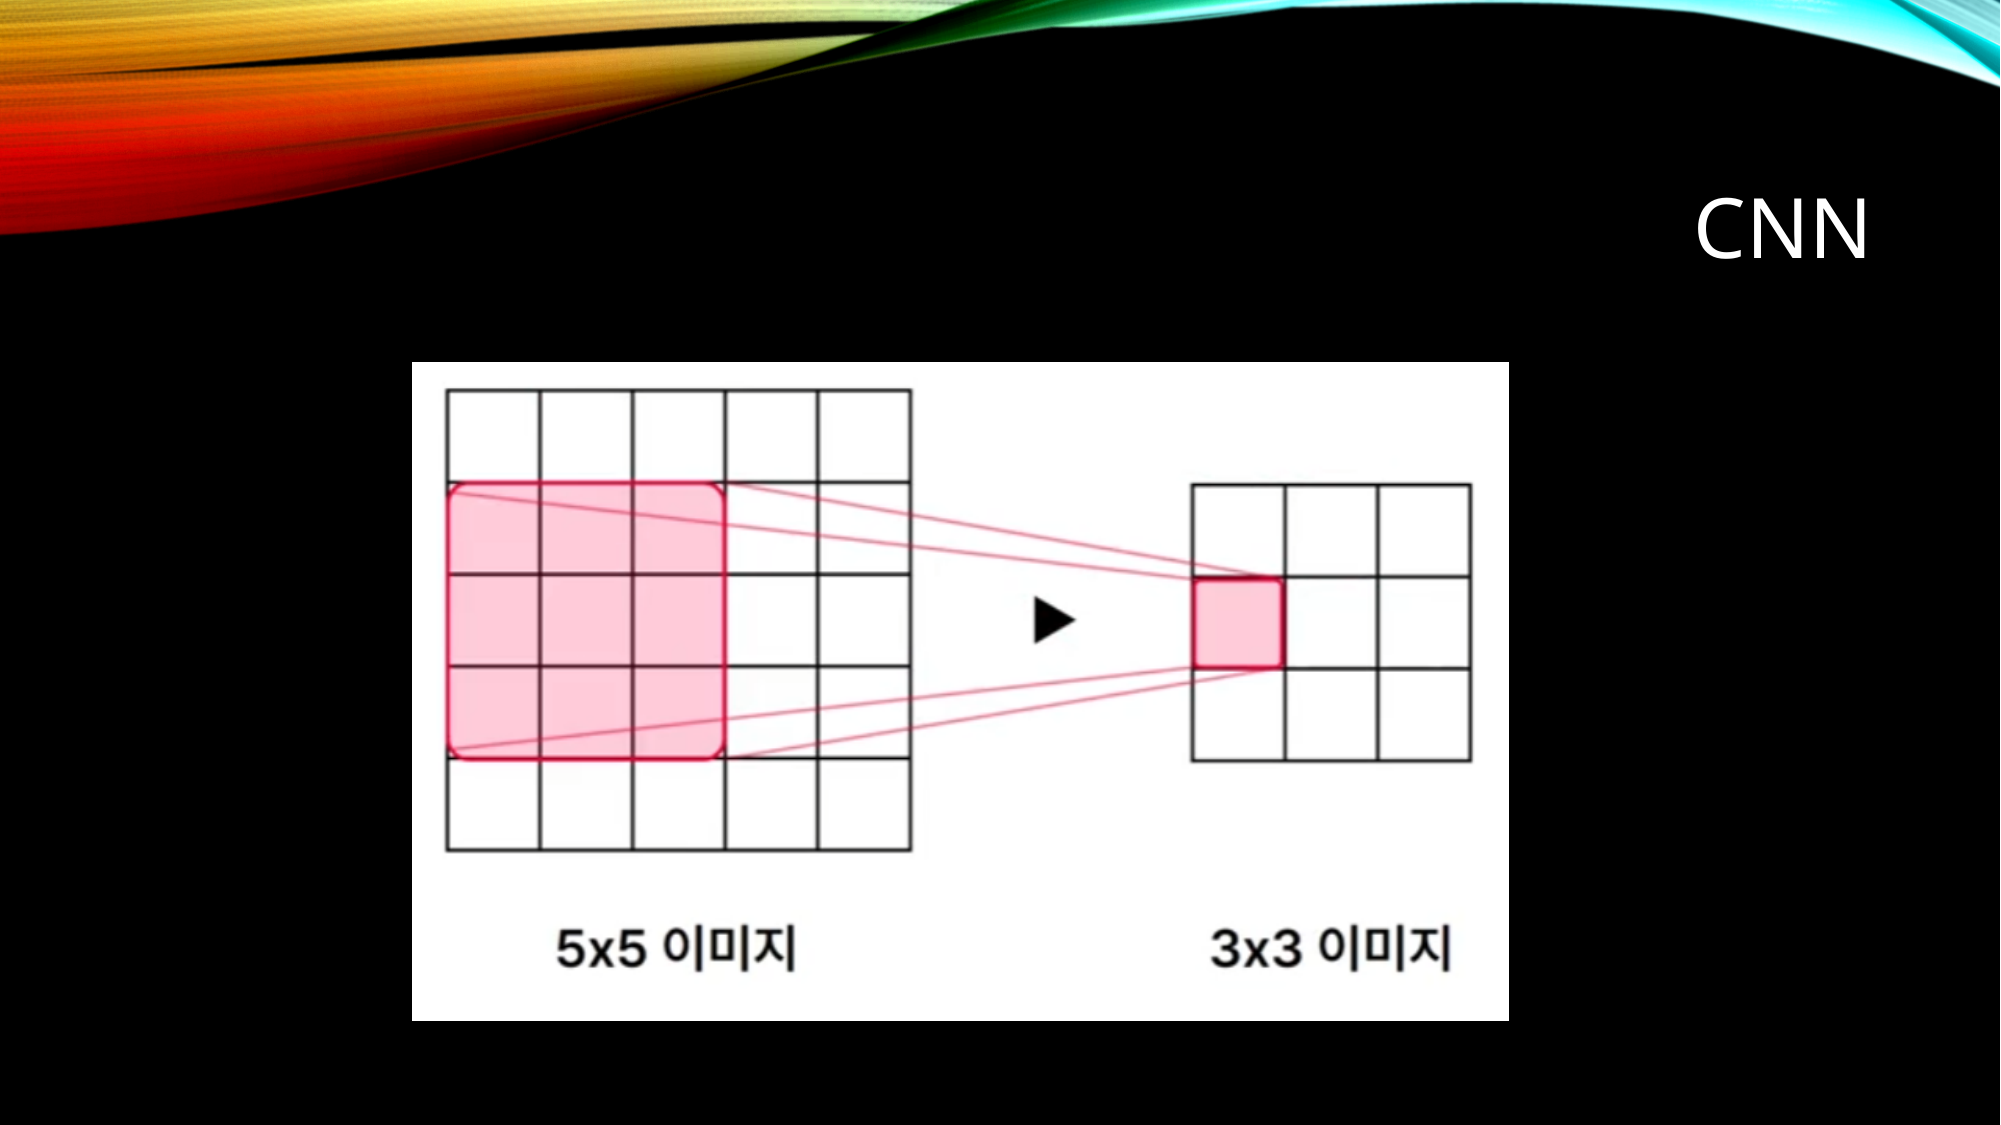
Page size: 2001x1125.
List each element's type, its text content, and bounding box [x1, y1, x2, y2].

picture [412, 362, 1509, 1021]
title CNN [474, 125, 1888, 338]
picture [0, 0, 2000, 237]
